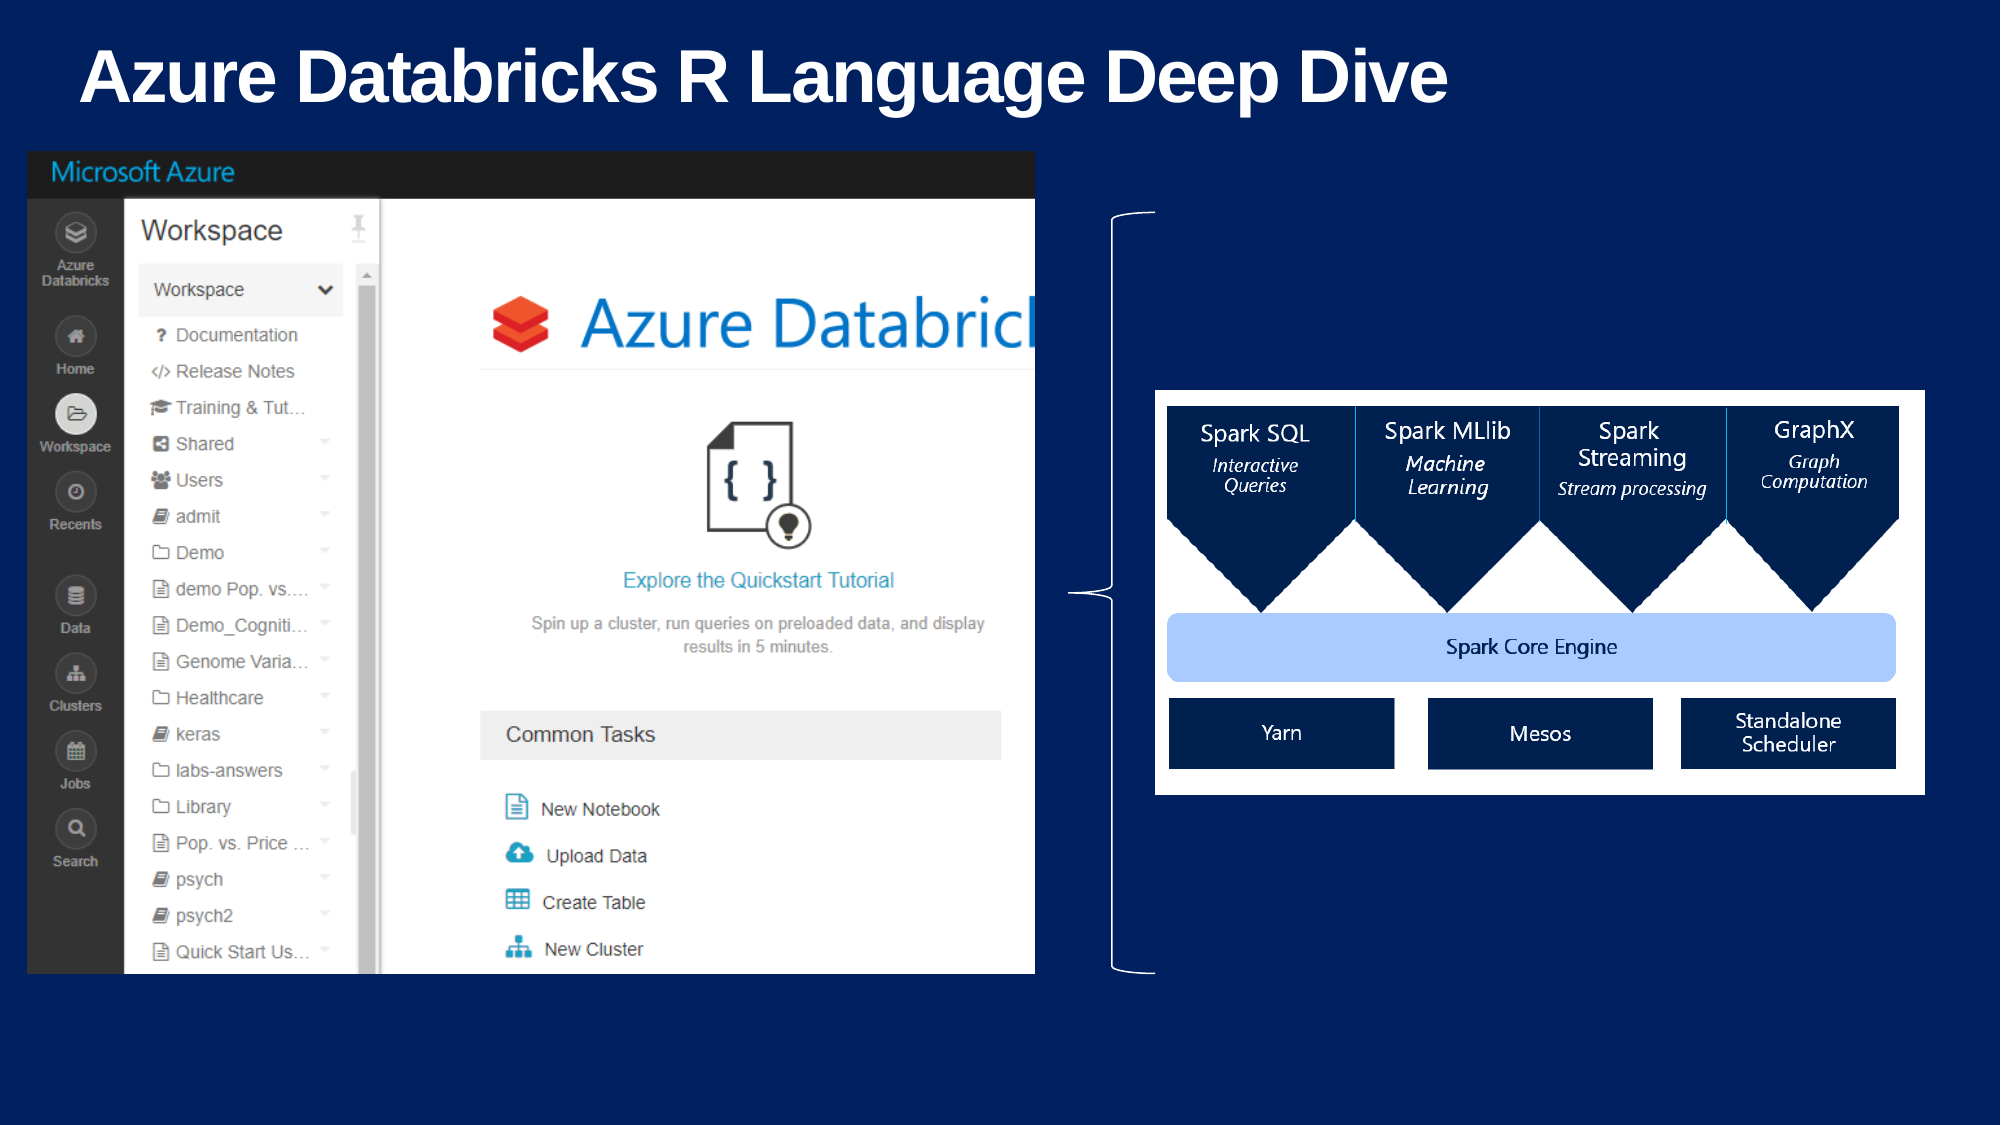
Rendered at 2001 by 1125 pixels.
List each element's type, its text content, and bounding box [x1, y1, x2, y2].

title Azure Databricks R Language Deep Dive [54, 22, 1672, 114]
picture [27, 151, 1035, 974]
text_box [1067, 211, 1156, 975]
picture [1154, 390, 1925, 796]
